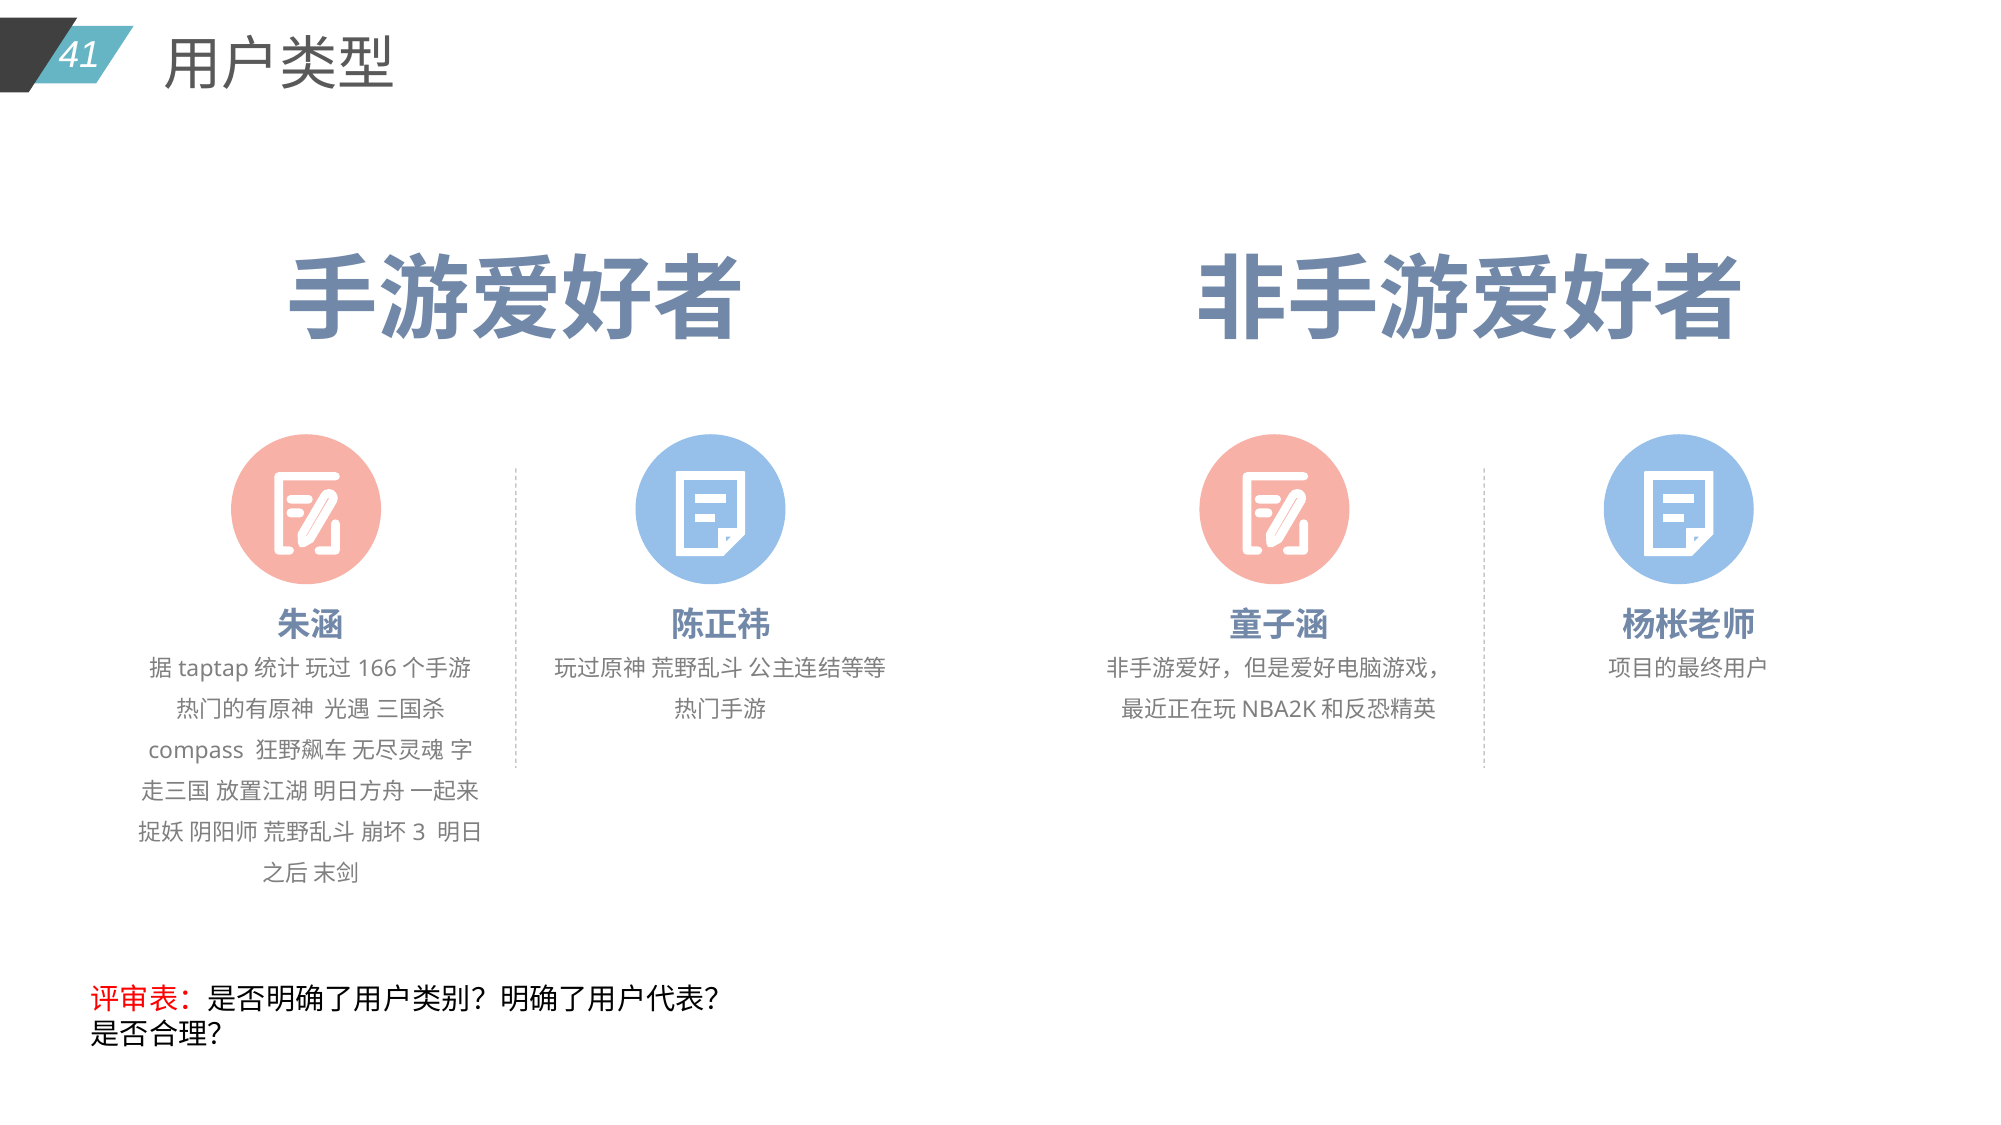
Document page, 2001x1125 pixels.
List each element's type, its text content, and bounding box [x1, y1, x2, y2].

text_box 非手游爱好者 [1180, 232, 1816, 358]
text_box 据taptap统计 玩过166个手游 热门的有原神 光遇 三国杀 compass 狂野飙车 无尽灵魂 字走三国 放置江湖 明日方舟 一起来捉妖 阴阳师 荒野乱斗 崩坏3 明日之后 末剑 [123, 632, 499, 894]
text_box 手游爱好者 [271, 232, 786, 358]
text_box [634, 433, 787, 586]
text_box [1198, 433, 1351, 586]
text_box 玩过原神 荒野乱斗 公主连结等等热门手游 [533, 632, 909, 730]
text_box 非手游爱好，但是爱好电脑游戏，最近正在玩NBA2K和反恐精英 [1091, 632, 1467, 730]
text_box 杨枨老师 [1607, 595, 1771, 632]
text_box [230, 433, 383, 586]
text_box [1602, 433, 1755, 586]
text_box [1243, 472, 1308, 554]
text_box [275, 472, 340, 554]
text_box 陈正祎 [656, 595, 786, 632]
text_box 童子涵 [1214, 595, 1344, 632]
text_box 用户类型 [148, 18, 412, 104]
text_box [676, 471, 745, 556]
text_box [1644, 471, 1713, 556]
text_box 评审表：是否明确了用户类别？明确了用户代表？是否合理？ [75, 972, 750, 1058]
text_box 朱涵 [262, 595, 359, 632]
text_box 项目的最终用户 [1501, 632, 1877, 688]
